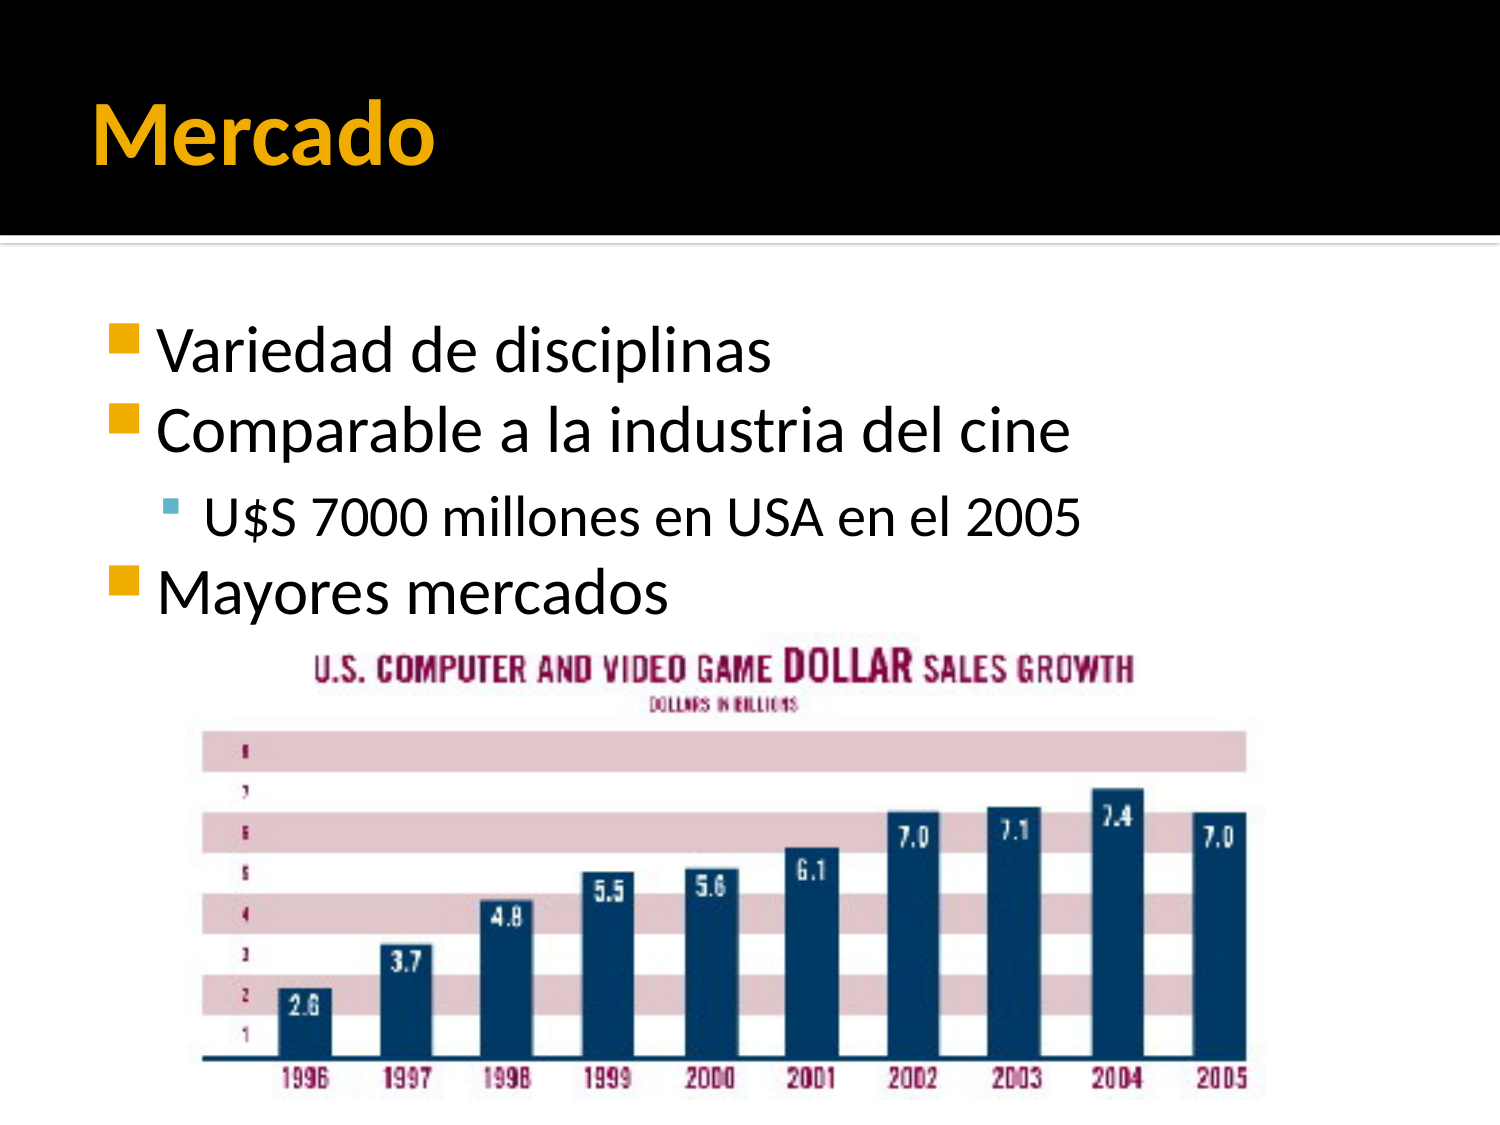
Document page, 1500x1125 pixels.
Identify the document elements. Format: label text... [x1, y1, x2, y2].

list Variedad de disciplinas Comparable a la industria del cine U$S 7000 millones en USA en el 2005 Mayores mercados [75, 291, 1425, 645]
picture [187, 632, 1266, 1100]
title Mercado [75, 25, 1425, 231]
